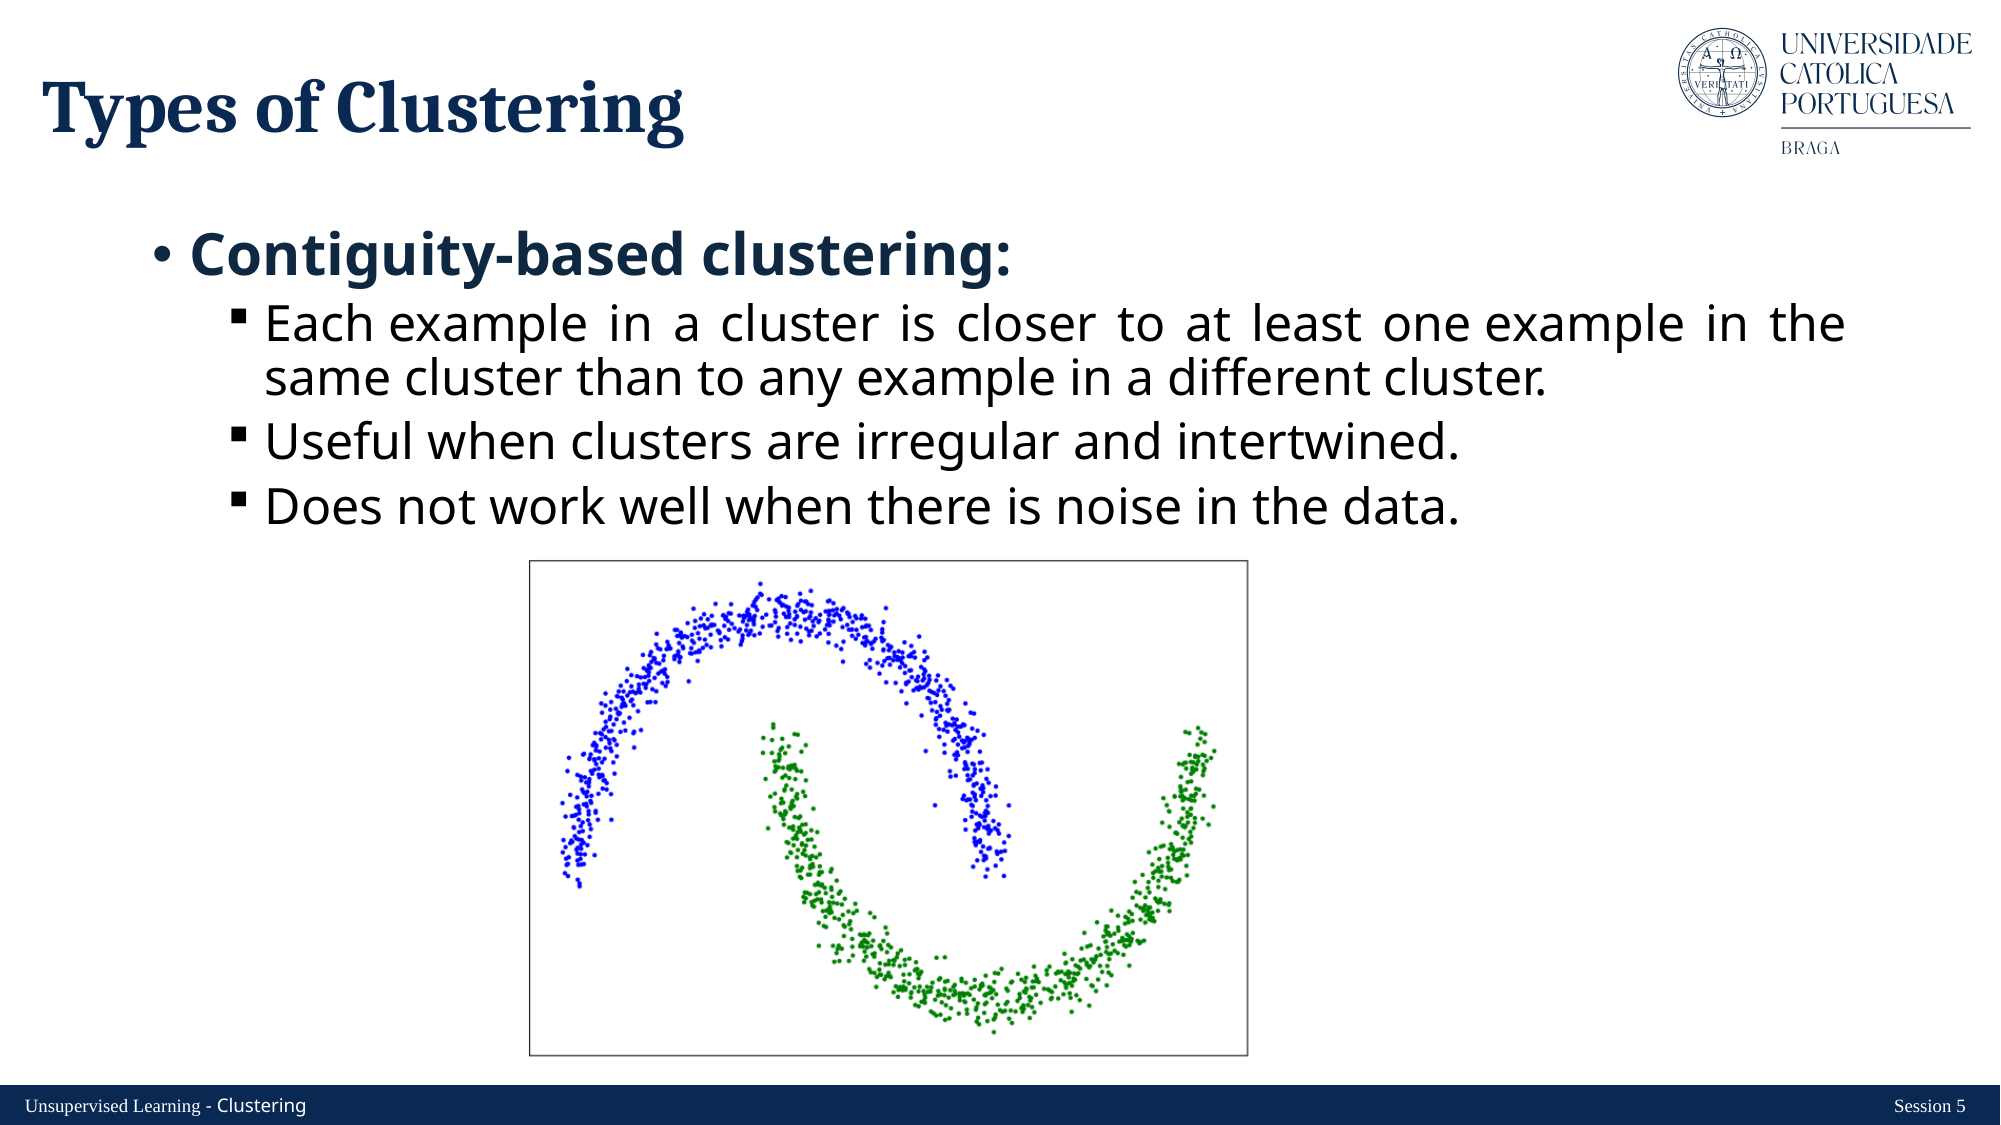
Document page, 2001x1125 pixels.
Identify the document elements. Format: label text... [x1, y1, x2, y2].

text_box Unsupervised Learning - Clustering [9, 1086, 865, 1125]
text_box Session 5 [865, 1086, 1981, 1125]
list Contiguity-based clustering: Each example in a cluster is closer to at least one example in the same cluster than to any example in a different cluster. Useful when clusters are irregular and intertwined. Does not work well when there is noise in the data. [137, 217, 1863, 1041]
picture [526, 554, 1254, 1059]
text_box [0, 1085, 2000, 1125]
title Types of Clustering [27, 0, 1753, 218]
picture [1672, 18, 1982, 163]
